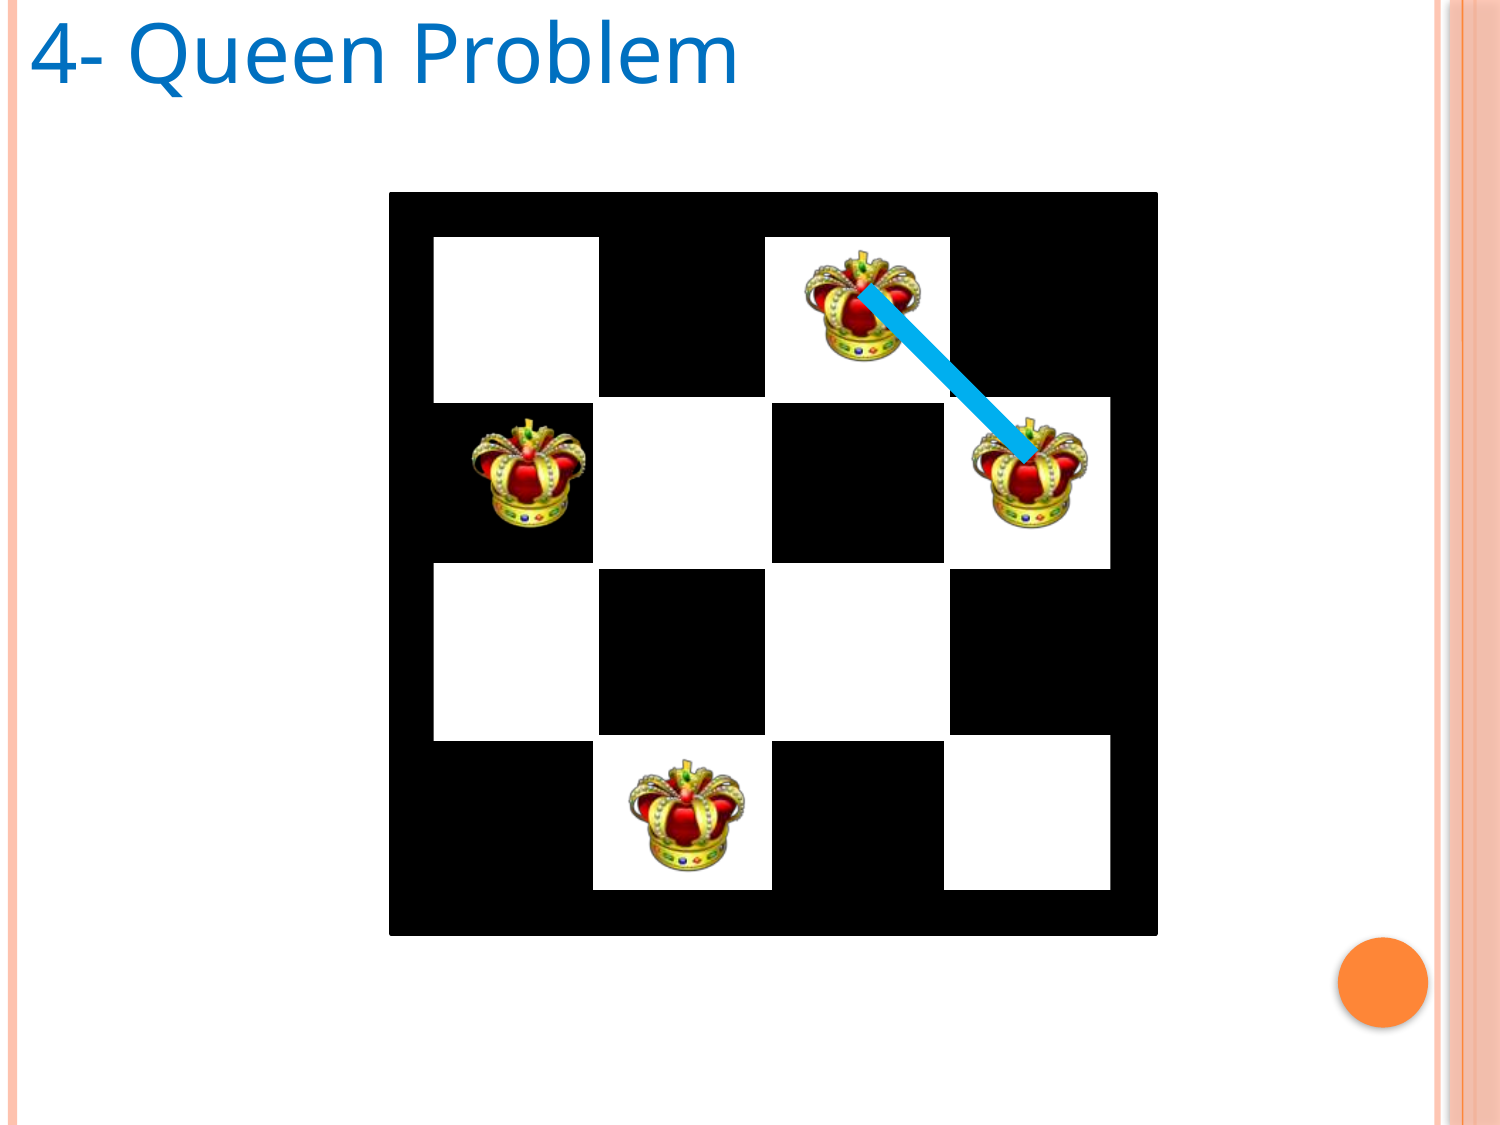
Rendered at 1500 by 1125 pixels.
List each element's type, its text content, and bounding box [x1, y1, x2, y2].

text_box 4- Queen Problem [14, 40, 757, 108]
text_box [391, 193, 1156, 934]
